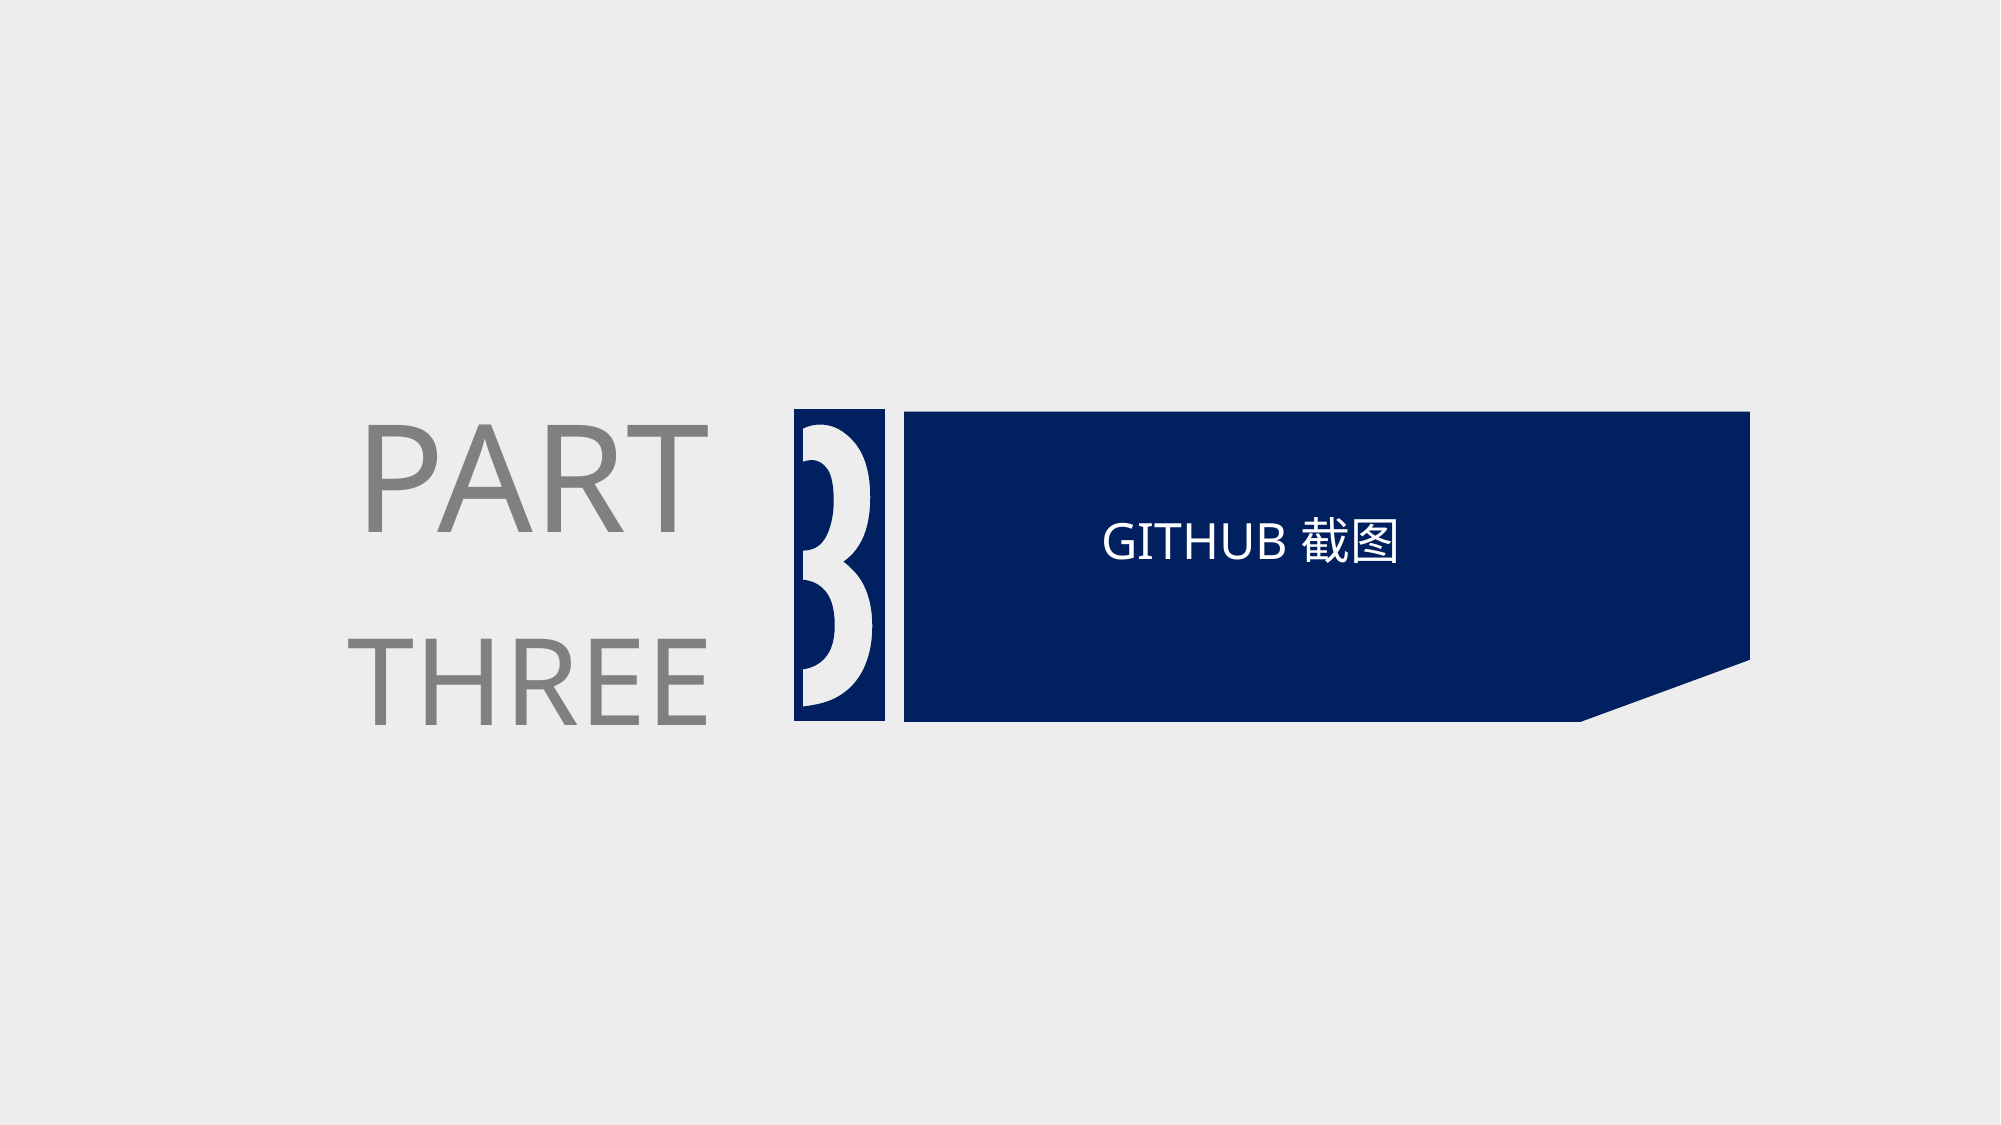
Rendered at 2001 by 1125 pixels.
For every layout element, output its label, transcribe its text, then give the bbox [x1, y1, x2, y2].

text_box [794, 409, 885, 721]
text_box PART [339, 375, 726, 570]
text_box [903, 410, 1752, 723]
text_box GITHUB截图 [942, 501, 1560, 577]
text_box THREE [333, 597, 729, 758]
